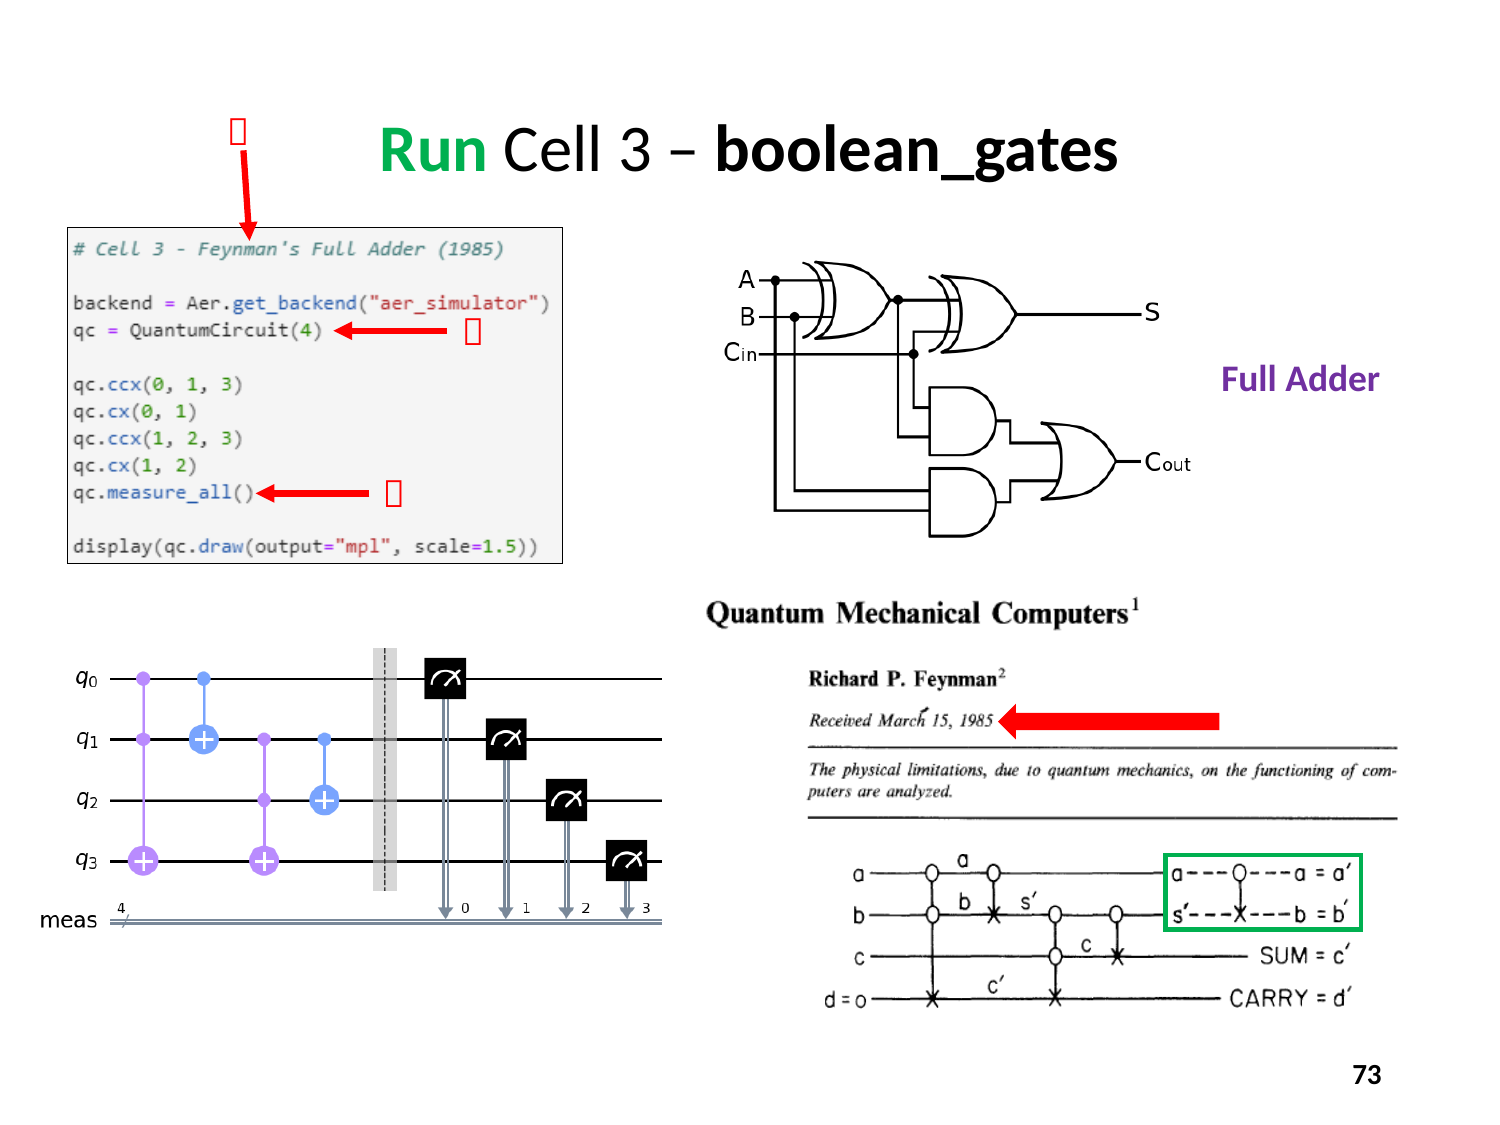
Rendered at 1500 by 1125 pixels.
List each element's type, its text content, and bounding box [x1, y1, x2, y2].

picture [33, 638, 691, 944]
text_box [333, 300, 510, 361]
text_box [211, 100, 275, 241]
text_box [255, 463, 431, 524]
picture [713, 256, 1204, 548]
picture [700, 577, 1419, 835]
picture [809, 854, 1372, 1023]
text_box Full Adder [1204, 346, 1399, 407]
title Run Cell 3 – boolean_gates [103, 59, 1397, 241]
slide_number 73 [1059, 1042, 1397, 1103]
picture [67, 227, 563, 564]
